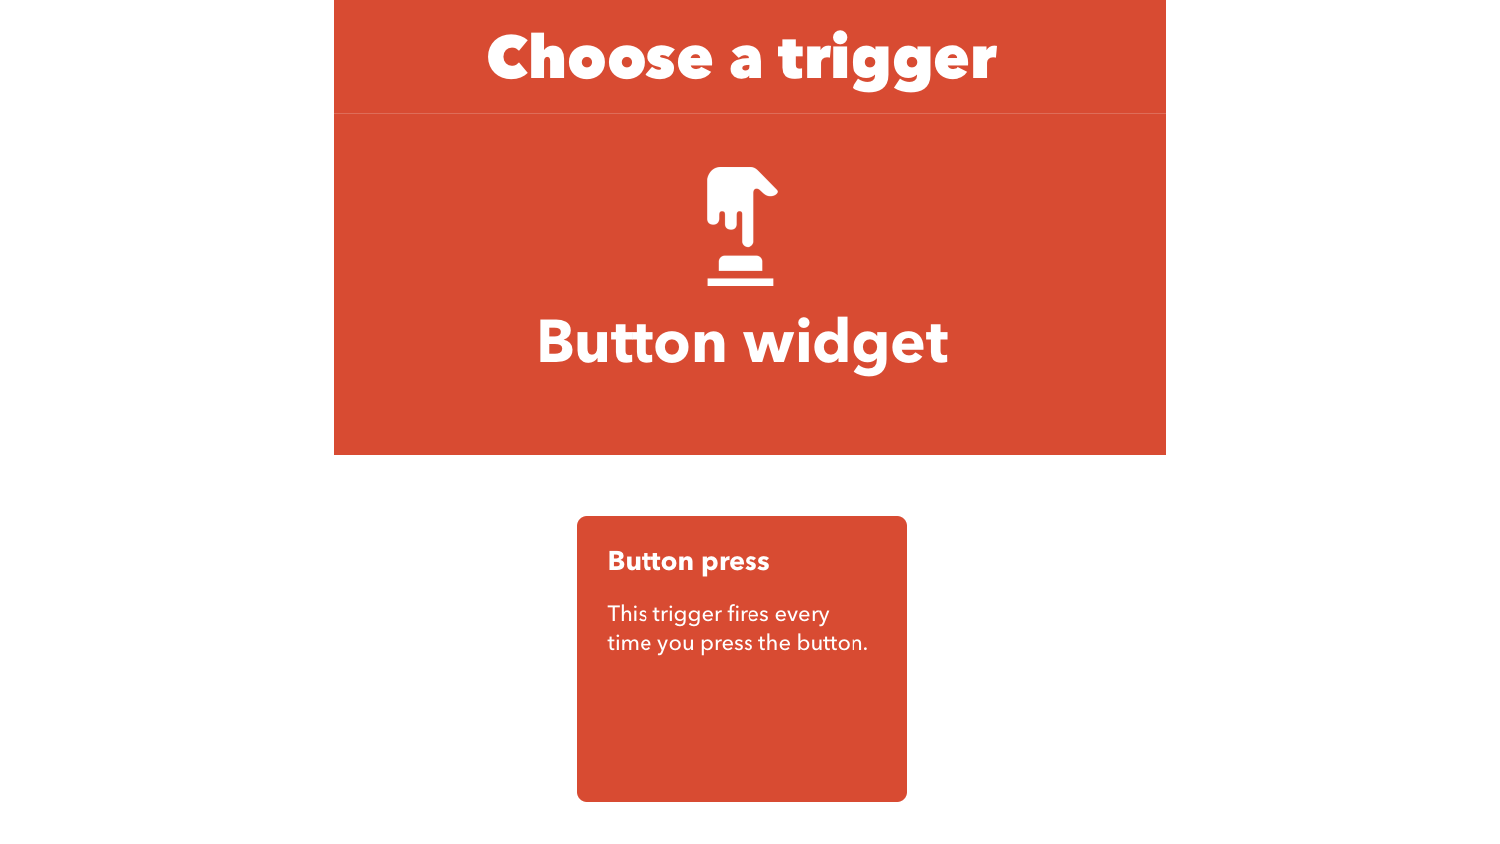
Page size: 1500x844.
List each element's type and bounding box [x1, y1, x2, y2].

picture [334, 0, 1166, 844]
